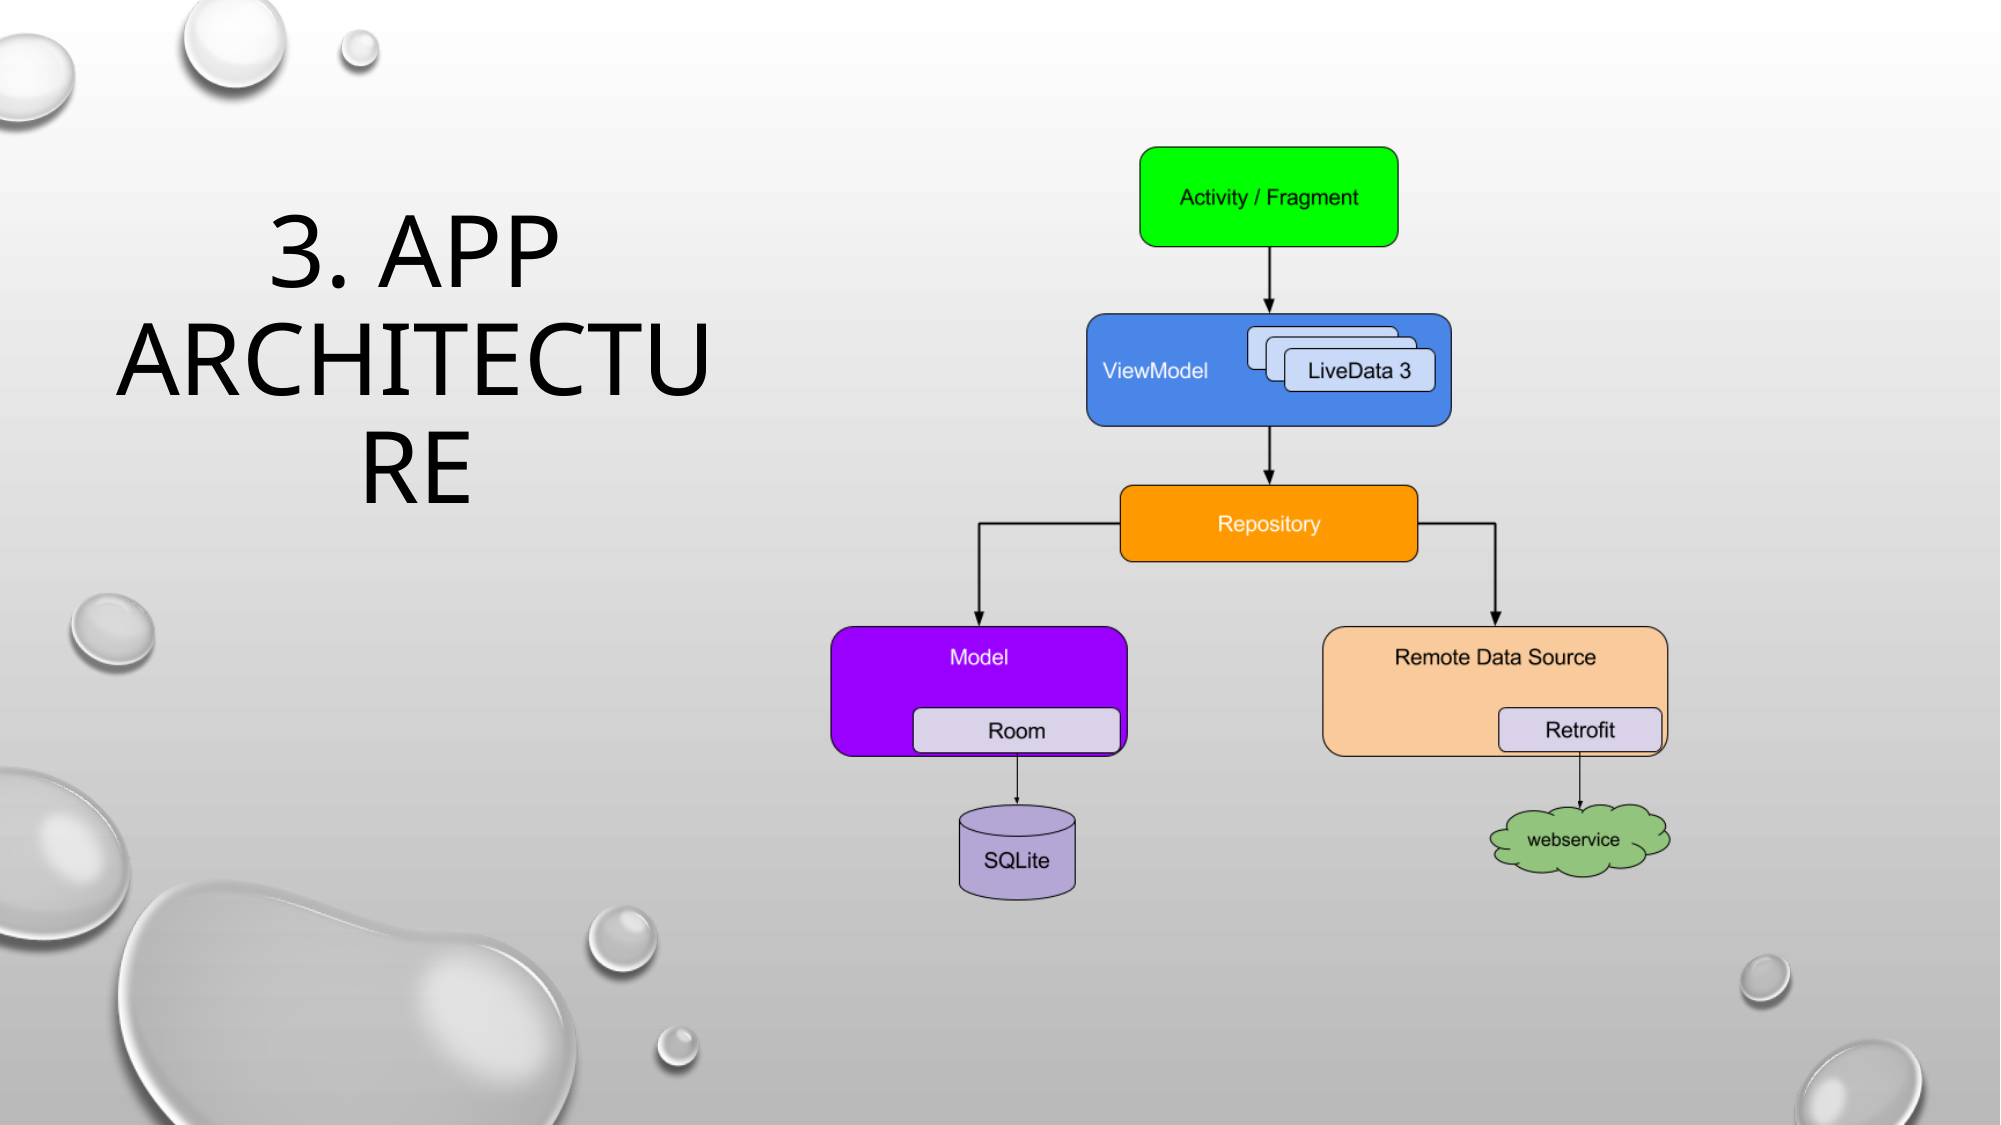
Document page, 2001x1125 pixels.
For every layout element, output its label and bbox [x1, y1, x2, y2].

picture [0, 0, 2000, 1125]
list [731, 105, 1843, 940]
